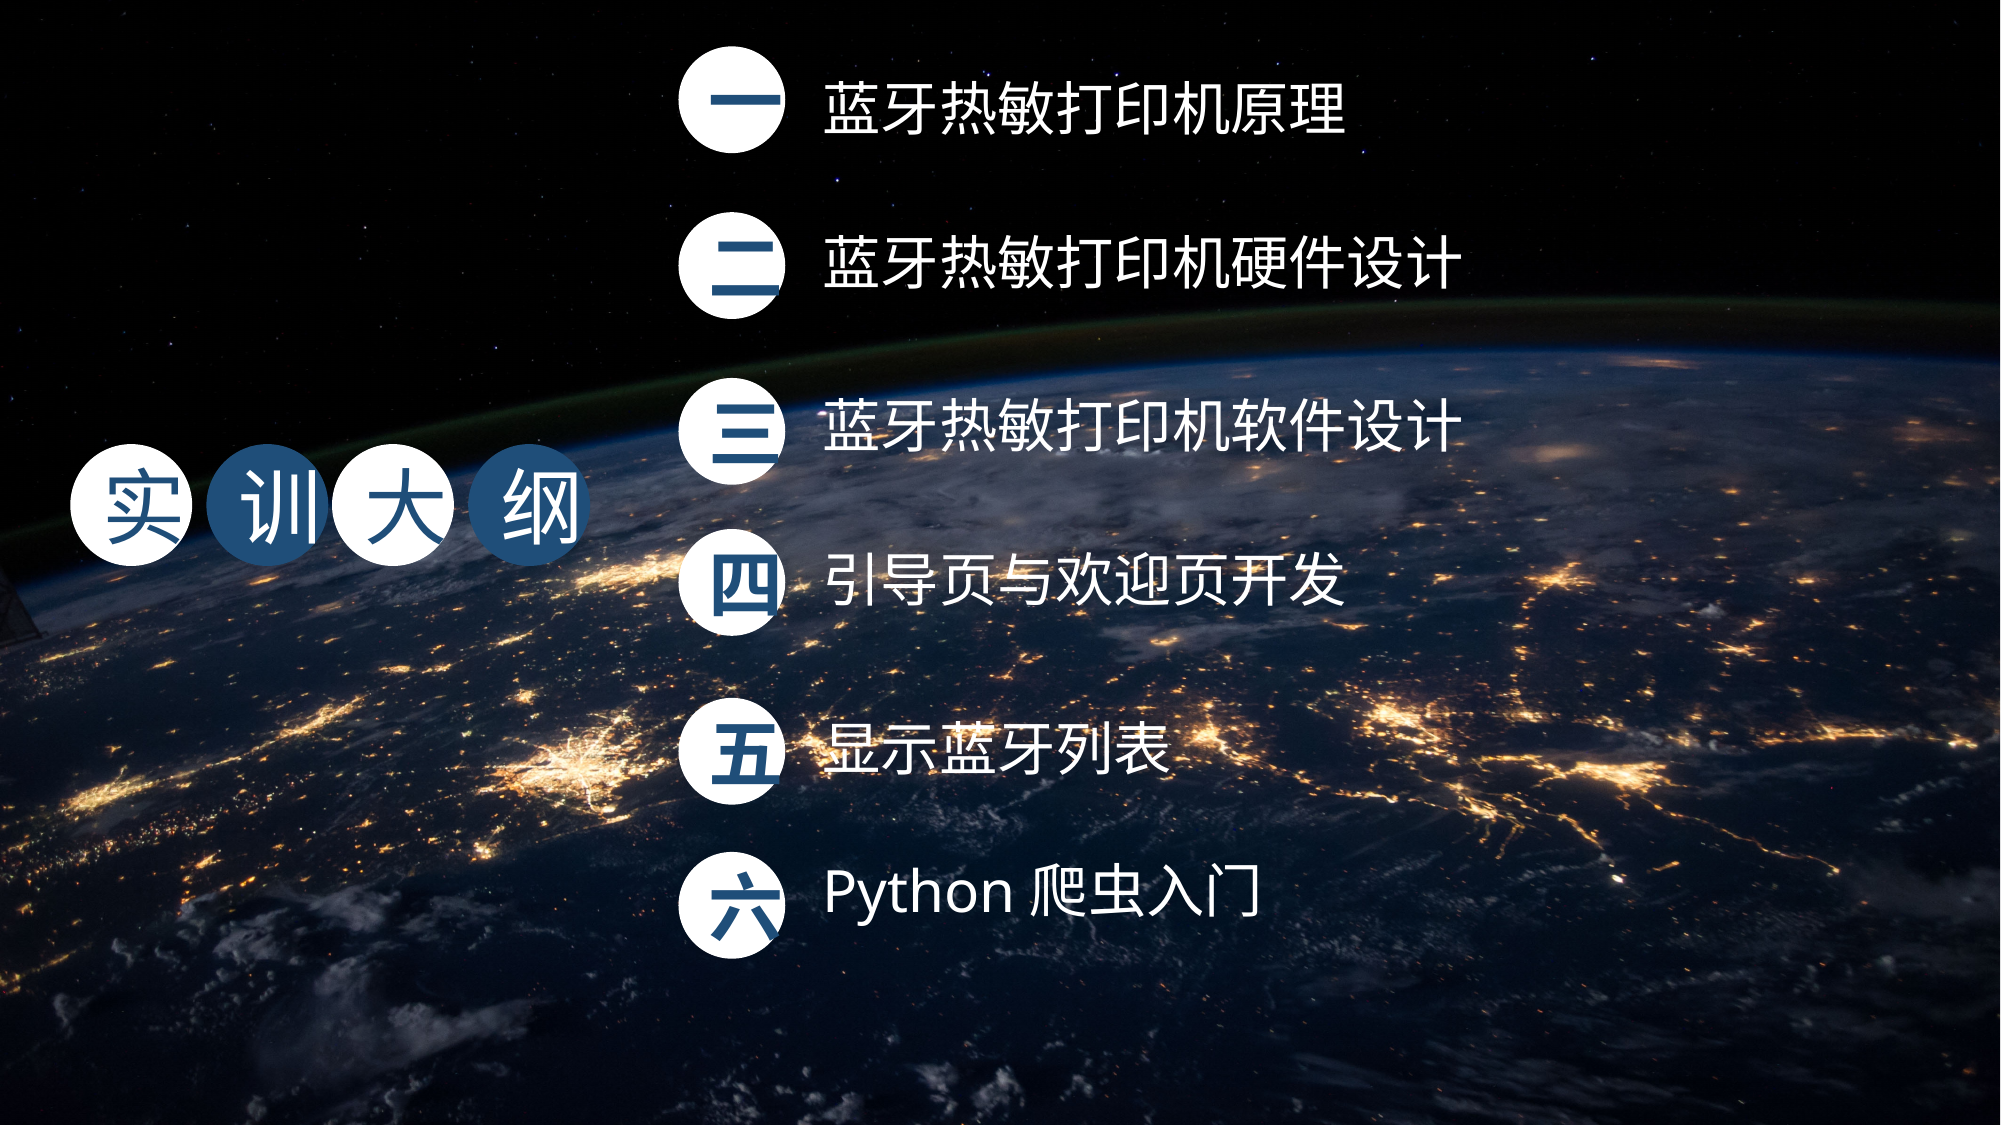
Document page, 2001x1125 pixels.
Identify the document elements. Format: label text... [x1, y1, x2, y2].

text_box 大 [330, 443, 455, 568]
text_box 纲 [467, 443, 592, 568]
text_box 引导页与欢迎页开发 [811, 517, 1757, 648]
text_box Python爬虫入门 [811, 828, 1757, 959]
text_box 实 [69, 443, 194, 568]
picture [0, 0, 2001, 1125]
text_box 三 [677, 376, 787, 486]
text_box 蓝牙热敏打印机硬件设计 [811, 200, 1757, 331]
text_box 蓝牙热敏打印机软件设计 [811, 363, 1757, 494]
text_box 二 [677, 211, 787, 320]
text_box 显示蓝牙列表 [811, 686, 1757, 817]
text_box 一 [677, 45, 787, 155]
text_box 六 [677, 850, 787, 960]
text_box 蓝牙热敏打印机原理 [811, 46, 1757, 177]
text_box 五 [677, 696, 787, 806]
text_box 四 [677, 527, 787, 637]
text_box 训 [205, 443, 330, 568]
